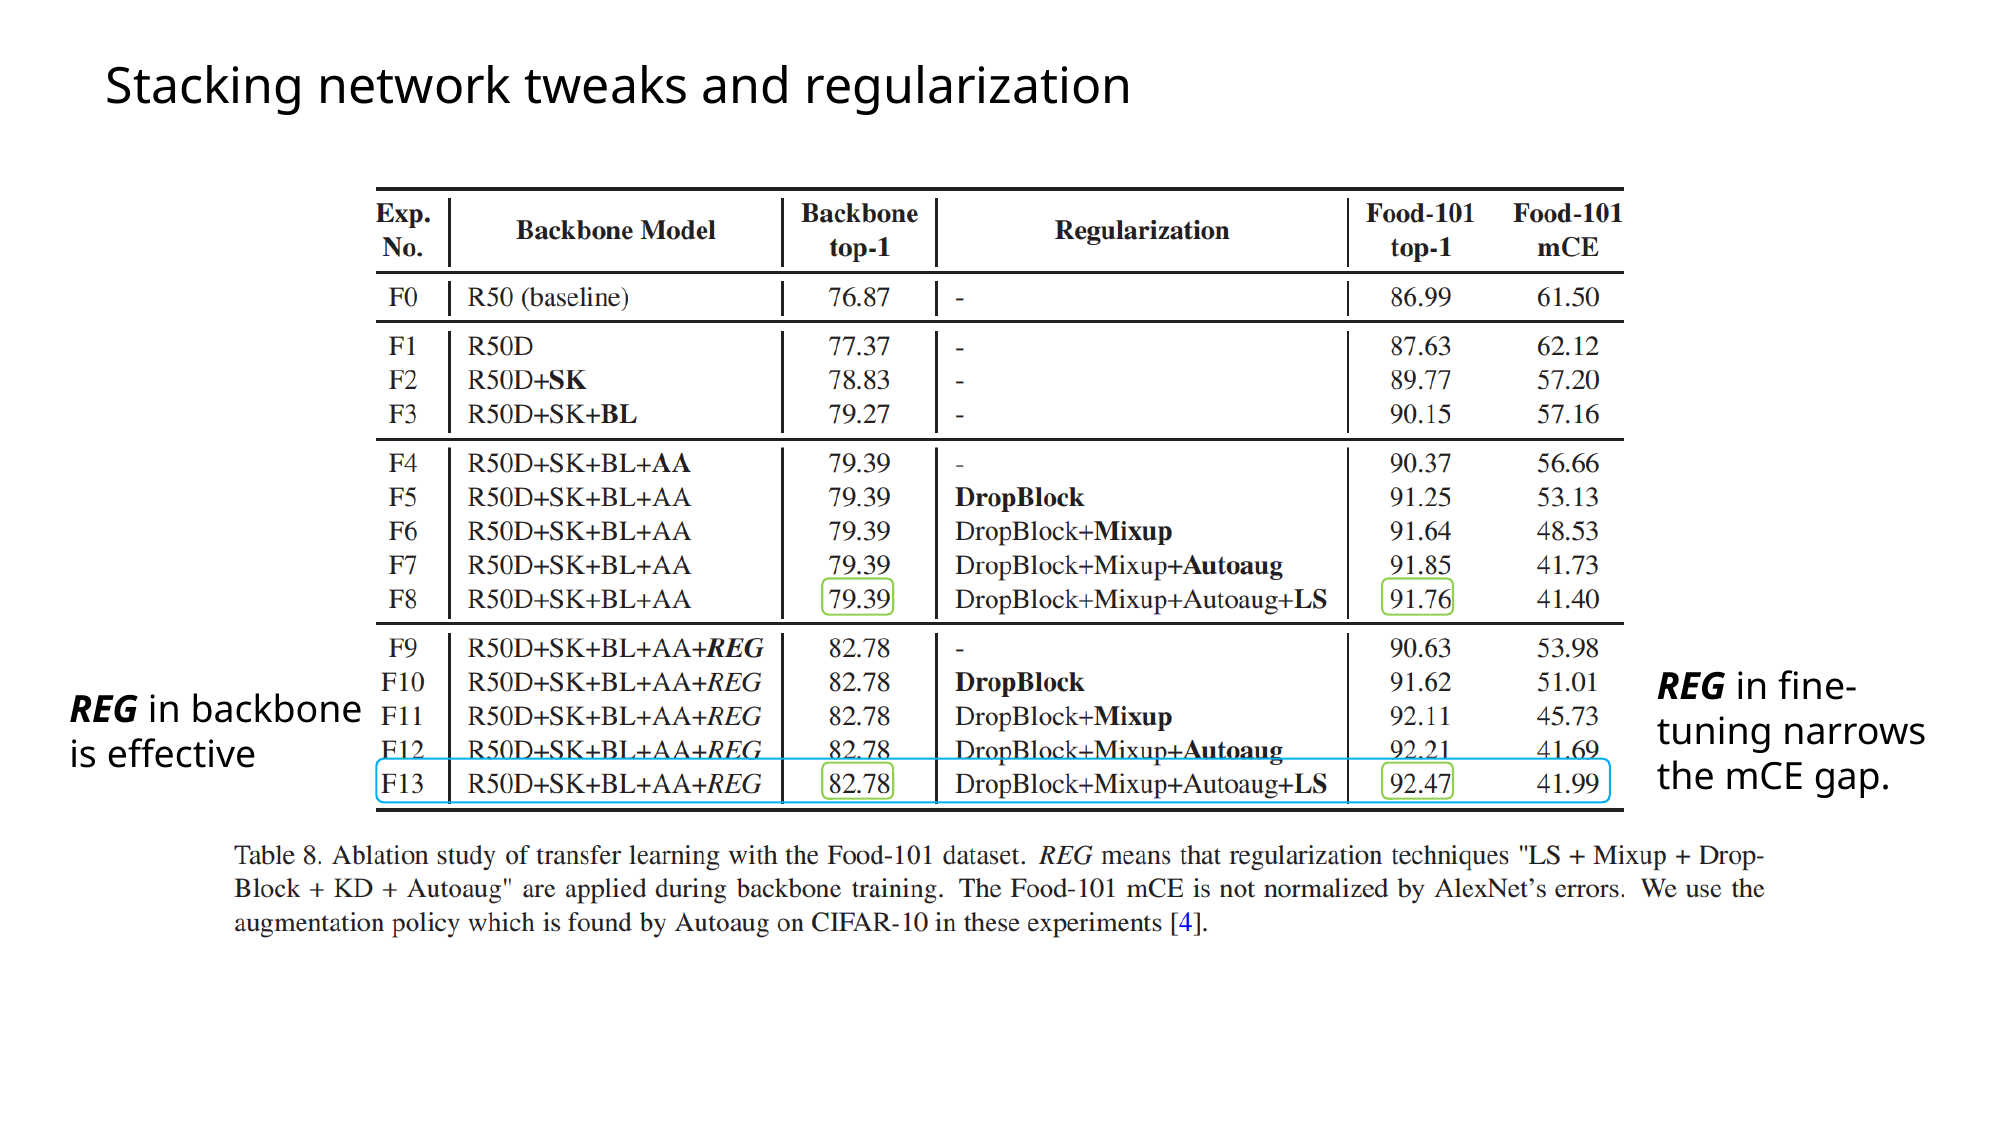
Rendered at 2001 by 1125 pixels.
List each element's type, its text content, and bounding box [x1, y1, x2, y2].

text_box REG in fine-tuning narrows the mCE gap. [1796, 654, 1974, 805]
text_box Stacking network tweaks and regularization [90, 46, 1796, 121]
text_box REG in backbone is effective [54, 677, 204, 783]
picture [204, 178, 1796, 947]
